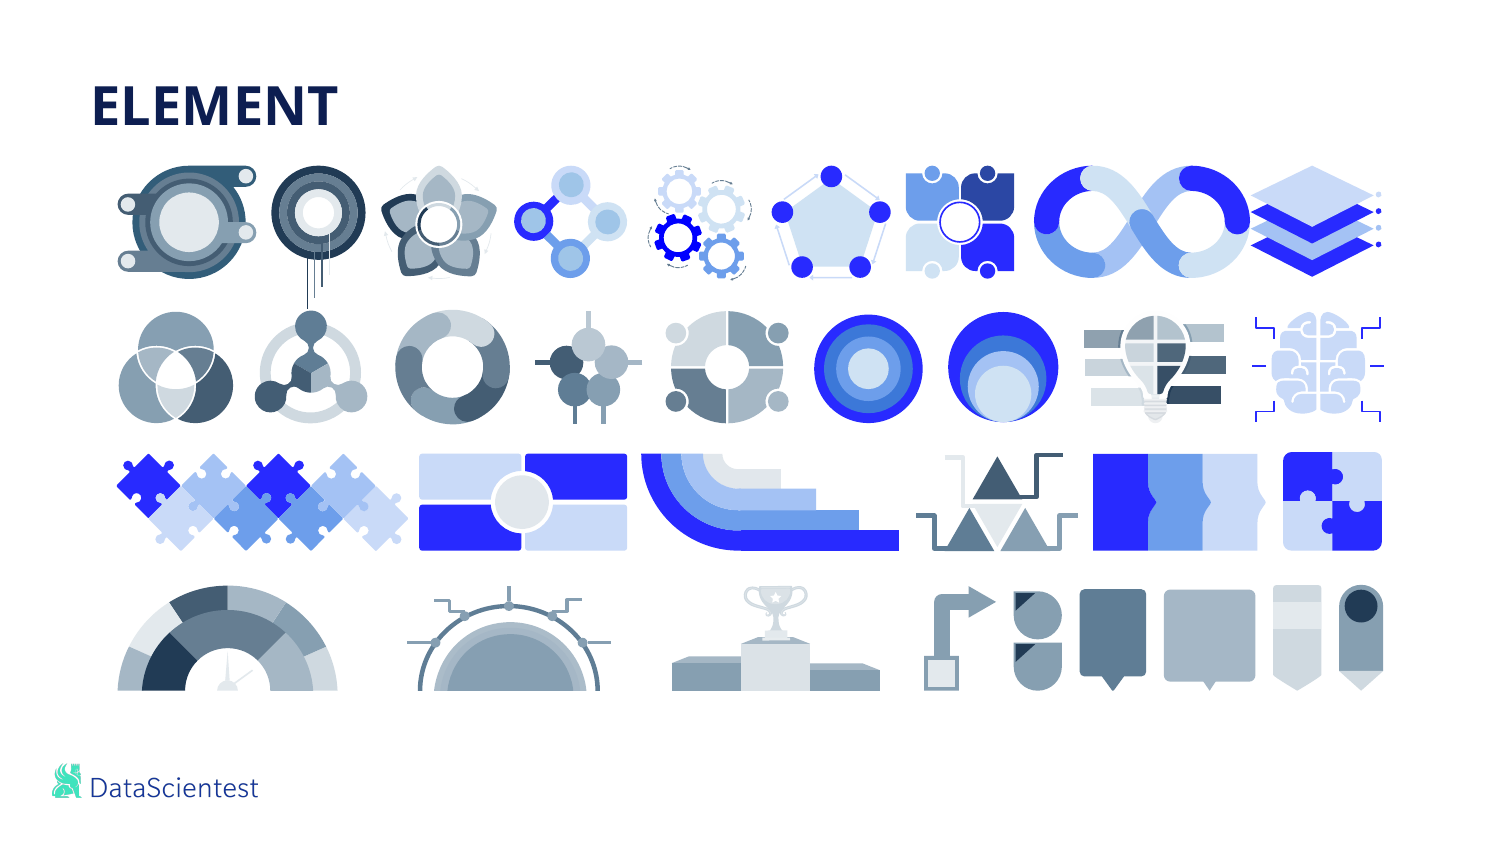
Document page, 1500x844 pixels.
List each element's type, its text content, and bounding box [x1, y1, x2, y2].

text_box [395, 309, 511, 425]
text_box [947, 311, 1059, 423]
picture [52, 763, 258, 798]
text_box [665, 310, 789, 424]
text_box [1252, 311, 1384, 423]
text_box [915, 454, 1078, 552]
text_box [1163, 589, 1256, 691]
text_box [905, 165, 1015, 279]
text_box [1079, 589, 1147, 691]
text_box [117, 585, 338, 691]
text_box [406, 585, 612, 691]
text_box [813, 314, 923, 424]
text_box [771, 165, 891, 281]
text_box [511, 165, 634, 279]
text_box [380, 165, 498, 289]
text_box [1092, 453, 1267, 551]
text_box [535, 310, 643, 424]
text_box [647, 165, 753, 281]
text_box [116, 453, 409, 552]
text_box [419, 453, 628, 551]
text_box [1083, 310, 1227, 424]
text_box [1013, 642, 1063, 691]
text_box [252, 310, 371, 424]
text_box ELEMENT [75, 56, 662, 152]
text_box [1338, 584, 1384, 691]
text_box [1251, 165, 1383, 278]
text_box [1013, 590, 1063, 640]
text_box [671, 585, 880, 691]
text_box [1282, 451, 1383, 551]
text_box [923, 585, 997, 691]
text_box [1033, 165, 1251, 279]
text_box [118, 311, 234, 424]
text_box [1272, 584, 1322, 691]
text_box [641, 453, 899, 551]
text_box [117, 165, 257, 280]
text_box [271, 165, 366, 308]
